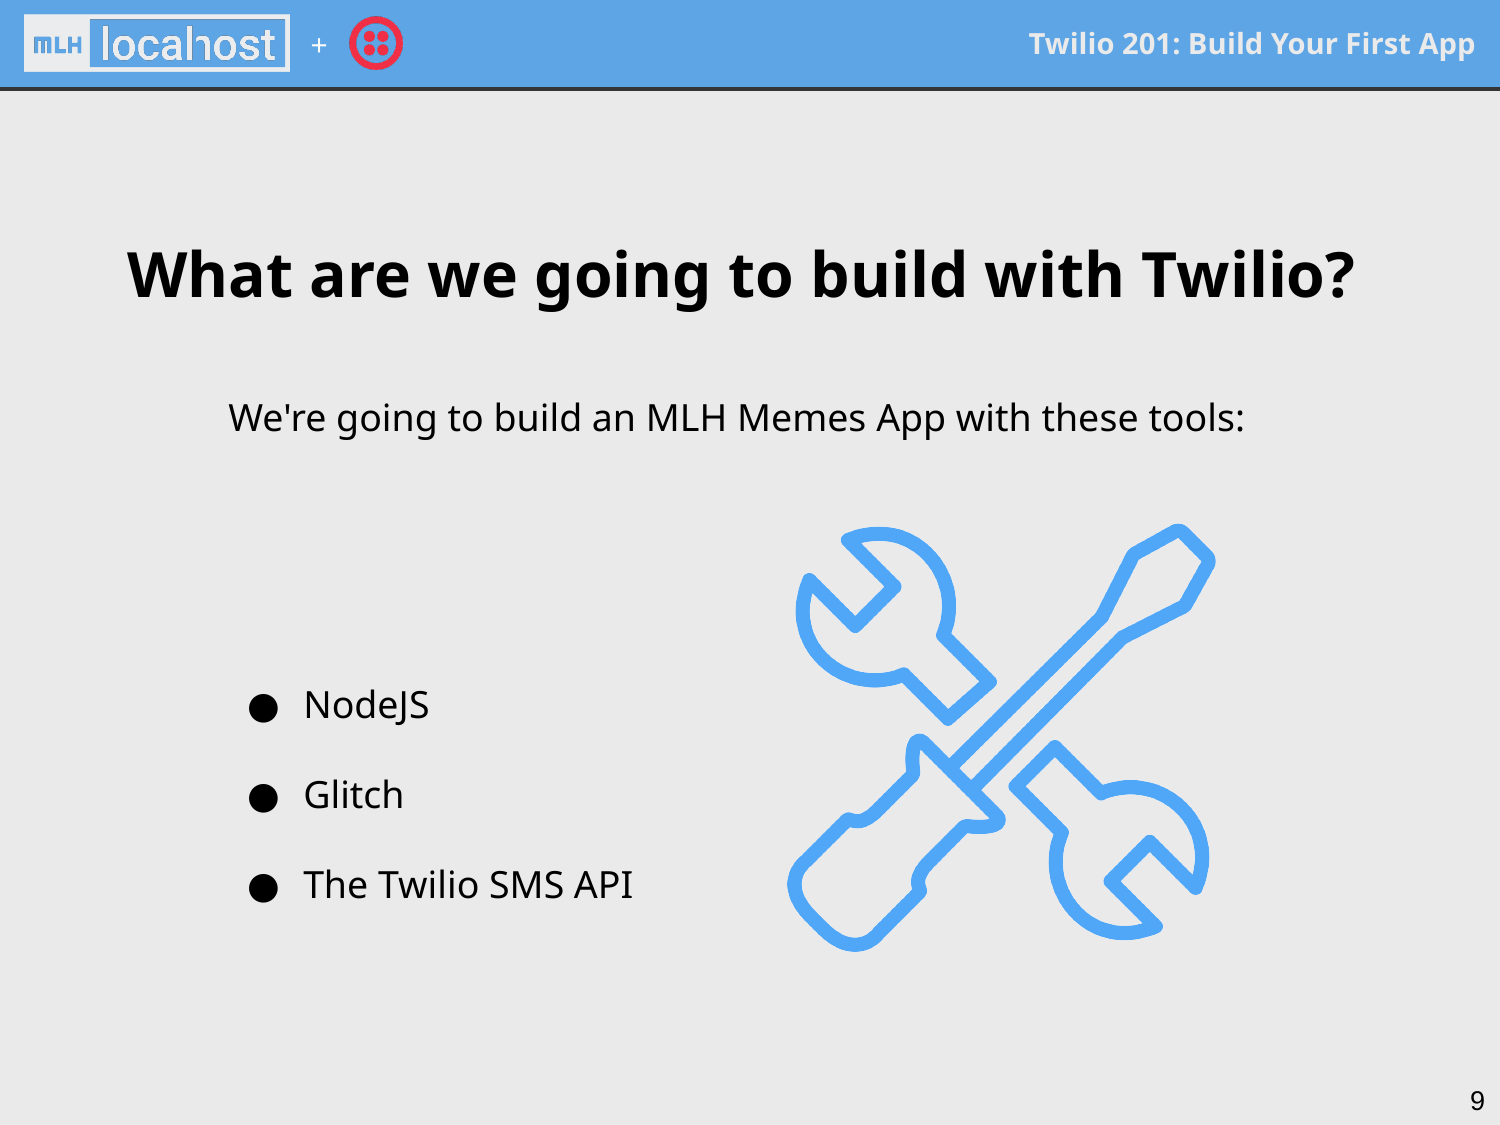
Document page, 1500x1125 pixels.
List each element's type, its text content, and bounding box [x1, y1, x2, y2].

picture [787, 521, 1218, 952]
title What are we going to build with Twilio? [111, 208, 1389, 336]
picture [24, 14, 290, 72]
text_box We're going to build an MLH Memes App with these tools: NodeJS Glitch The Twilio SMS API [213, 387, 1287, 1036]
picture [347, 14, 405, 72]
